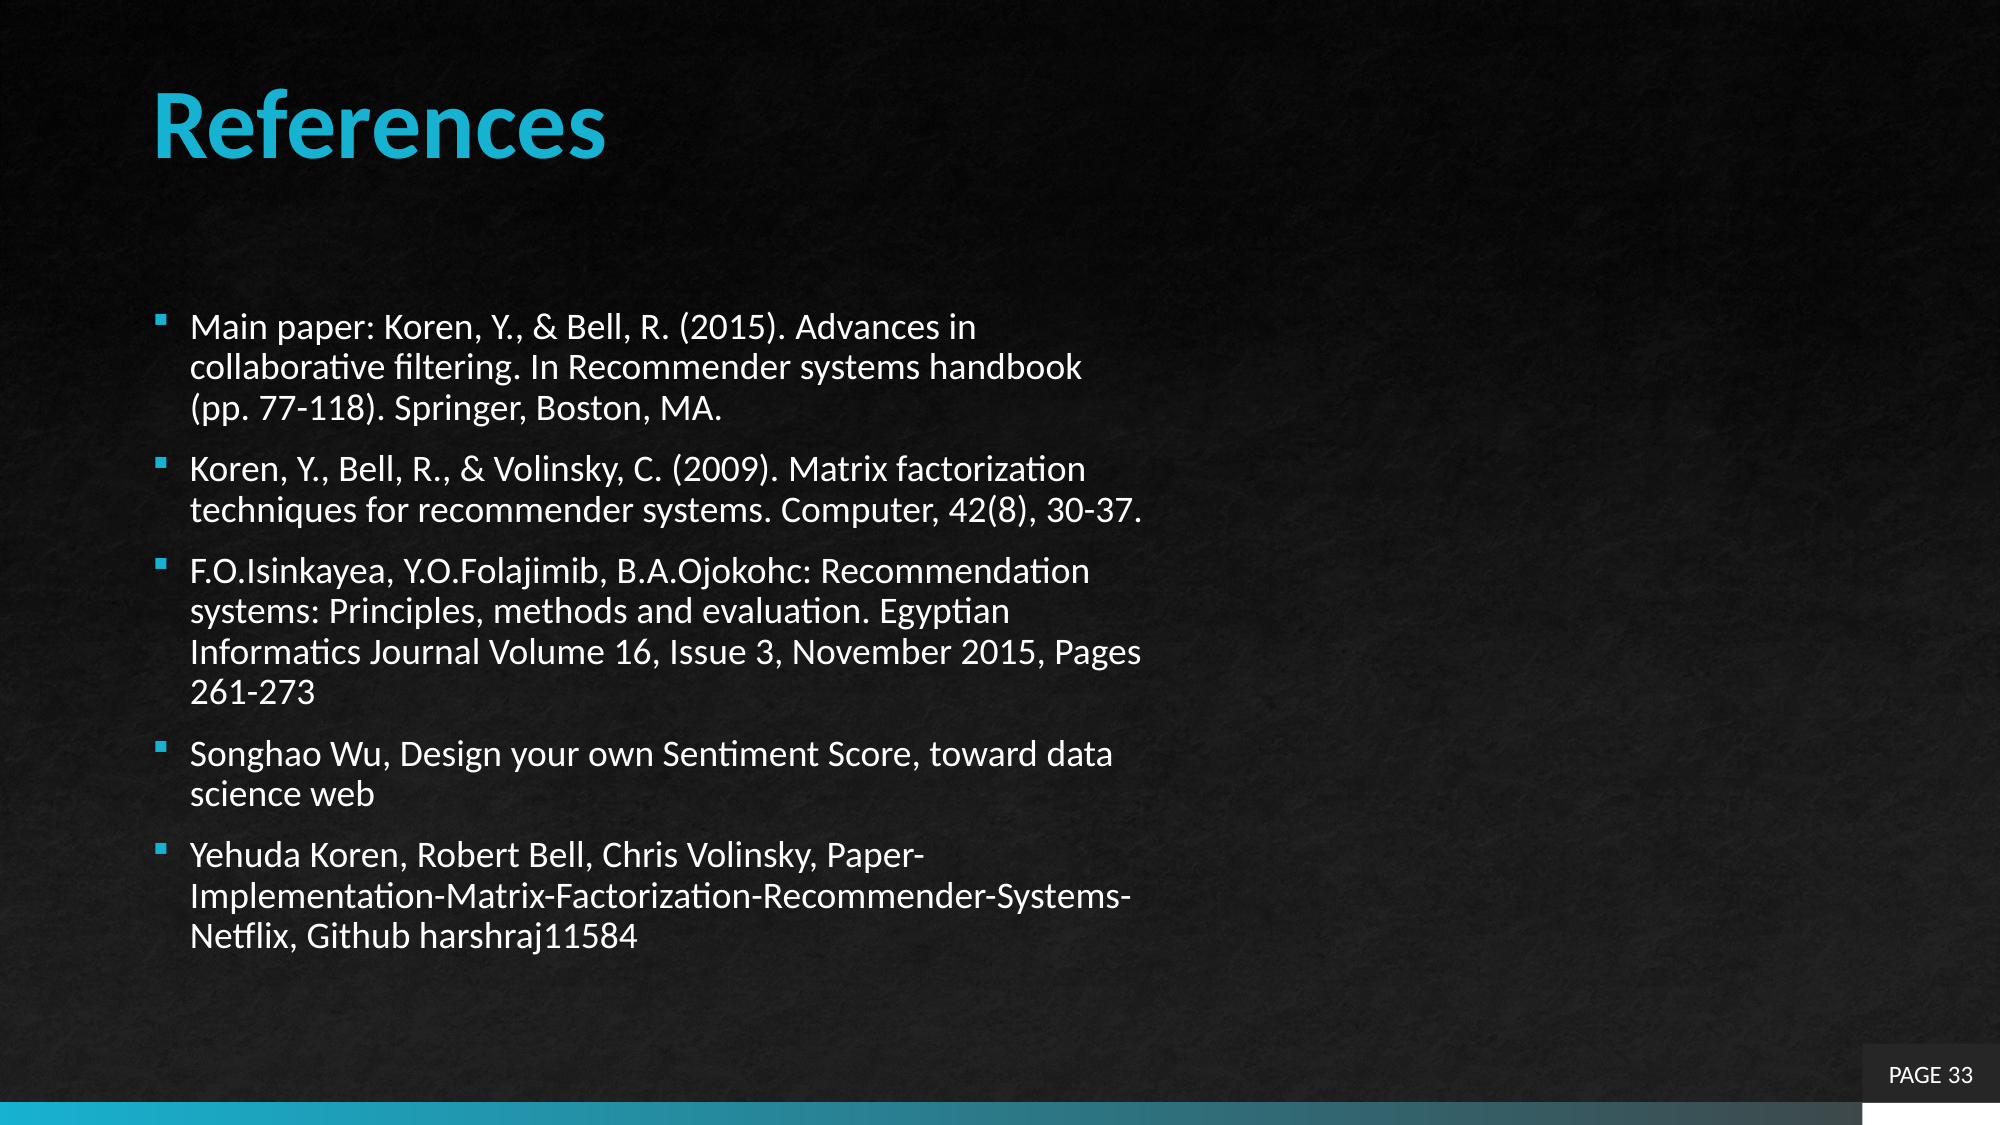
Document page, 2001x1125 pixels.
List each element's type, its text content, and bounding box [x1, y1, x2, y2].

picture [0, 0, 2000, 1103]
list Main paper: Koren, Y., & Bell, R. (2015). Advances in collaborative filtering. In Recommender systems handbook (pp. 77-118). Springer, Boston, MA. Koren, Y., Bell, R., & Volinsky, C. (2009). Matrix factorization techniques for recommender systems. Computer, 42(8), 30-37. F.O.Isinkayea, Y.O.Folajimib, B.A.Ojokohc: Recommendation systems: Principles, methods and evaluation. Egyptian Informatics Journal Volume 16, Issue 3, November 2015, Pages 261-273 Songhao Wu, Design your own Sentiment Score, toward data science web Yehuda Koren, Robert Bell, Chris Volinsky, Paper-Implementation-Matrix-Factorization-Recommender-Systems-Netflix, Github harshraj11584 [137, 299, 1167, 1014]
slide_number PAGE 33 [1862, 1043, 2000, 1103]
text_box References [137, 51, 1138, 186]
